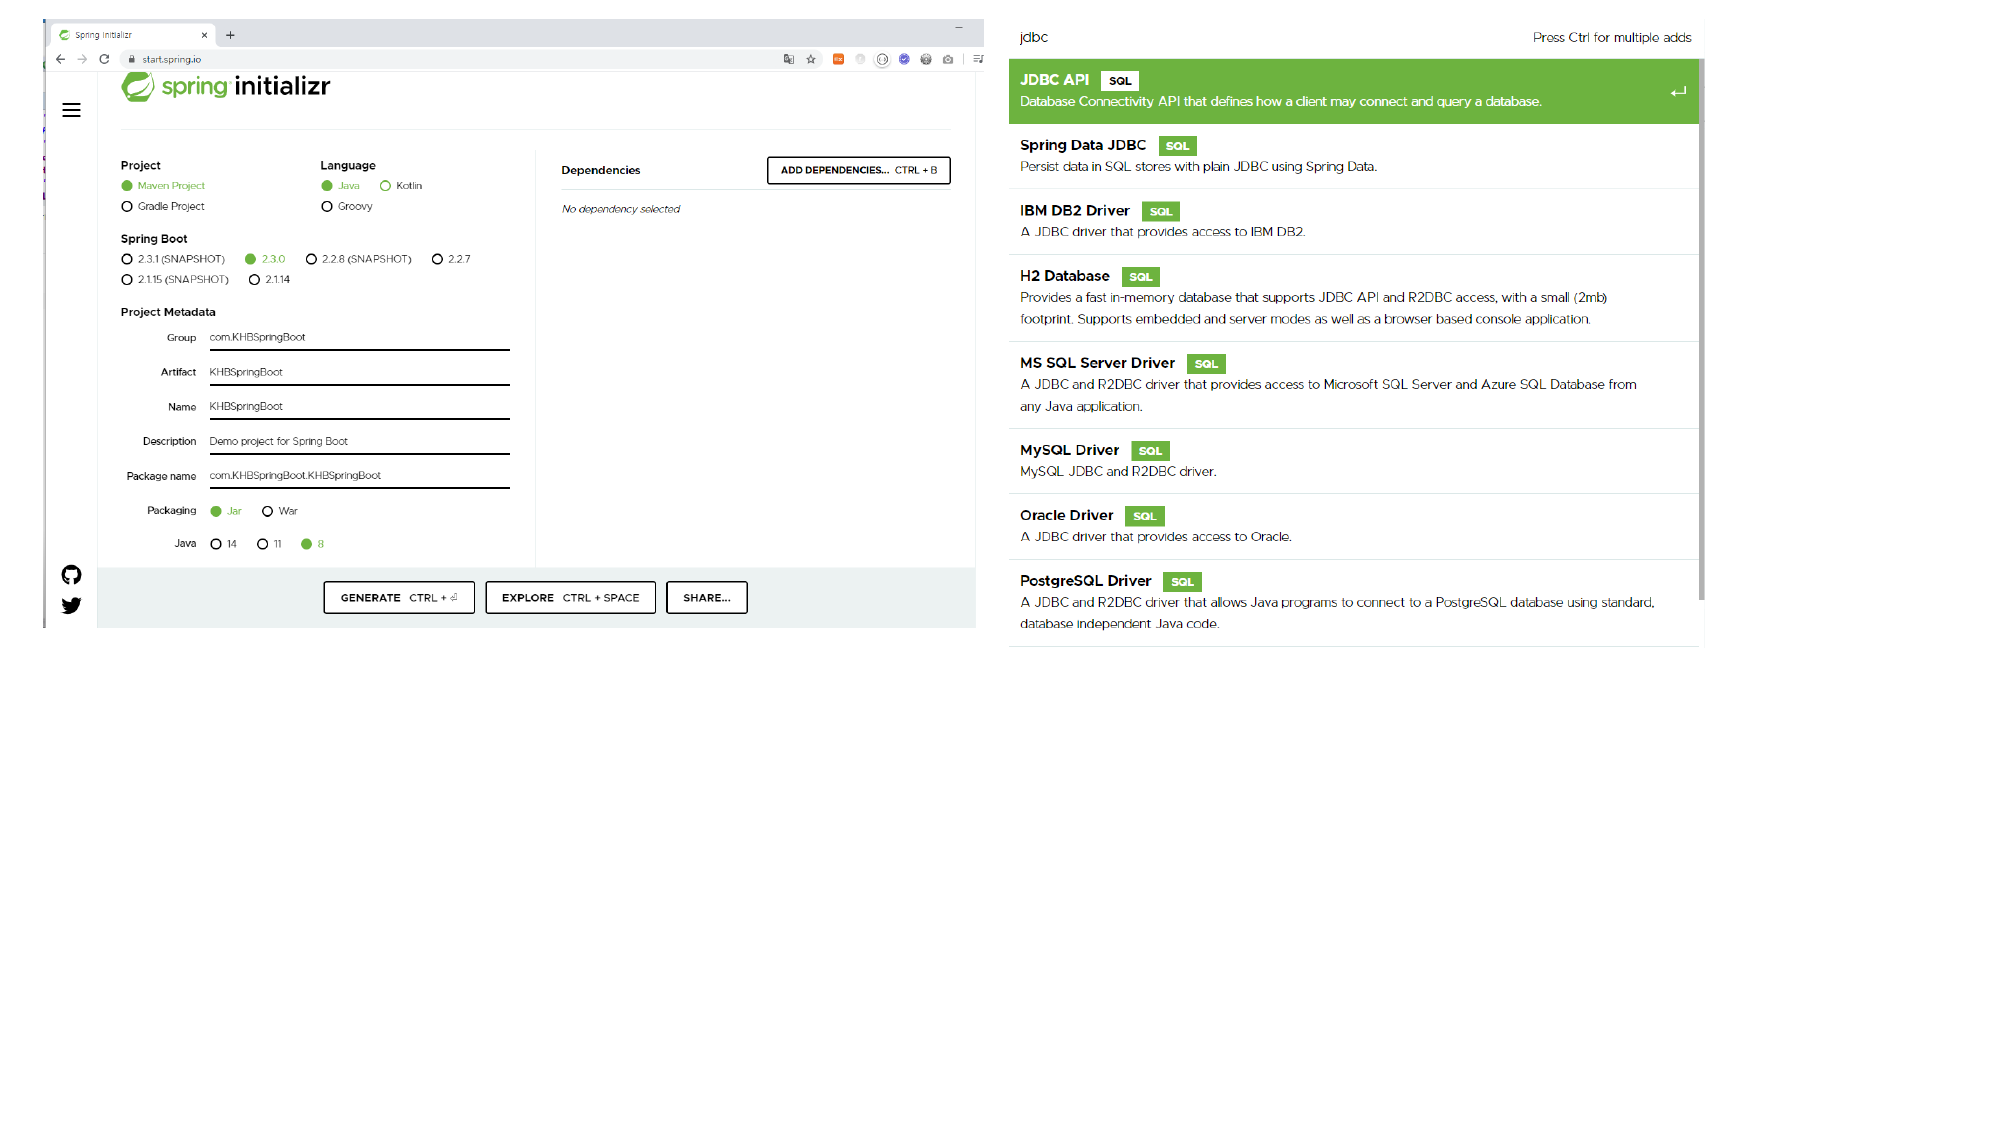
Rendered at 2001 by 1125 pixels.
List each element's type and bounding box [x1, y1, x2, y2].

picture [43, 18, 984, 628]
picture [1009, 18, 1705, 648]
